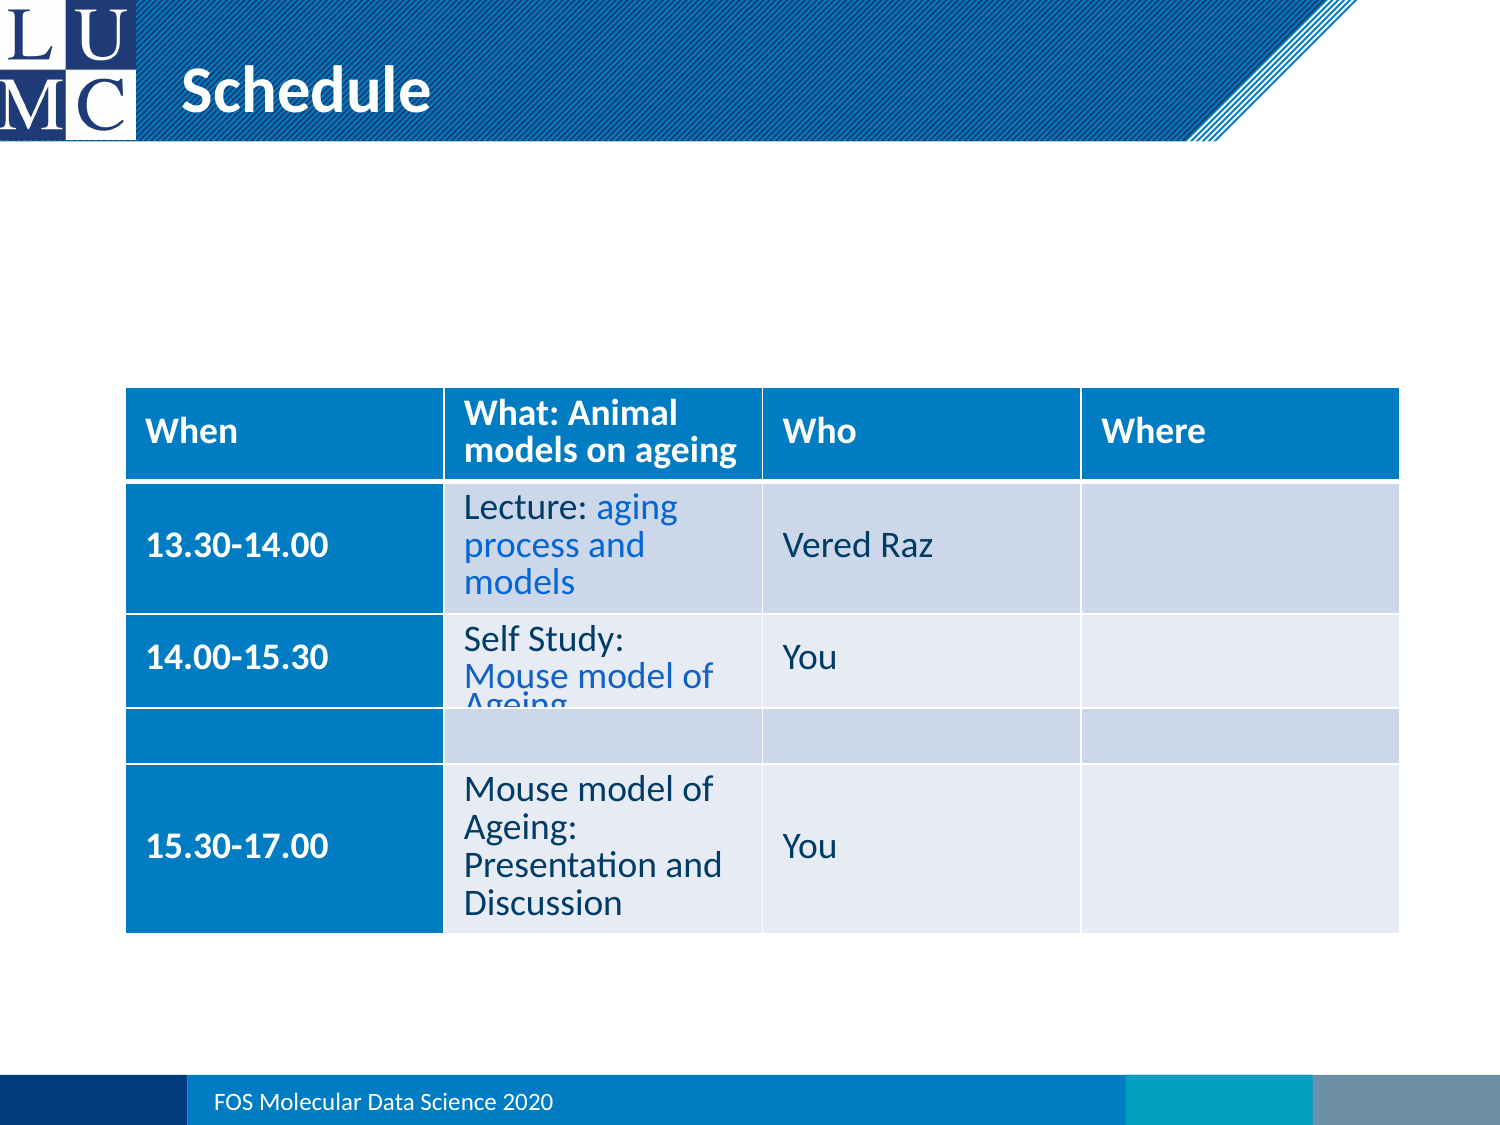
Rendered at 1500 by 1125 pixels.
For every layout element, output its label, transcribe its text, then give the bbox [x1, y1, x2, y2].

table_header Who [763, 388, 1080, 479]
table_cell Lecture: aging process and models [445, 484, 762, 613]
title Schedule [181, 39, 1164, 141]
table_cell [1082, 484, 1399, 613]
picture [0, 0, 1500, 1074]
table_cell Vered Raz [763, 484, 1080, 613]
table_cell [1082, 709, 1399, 763]
table_cell 13.30-14.00 [126, 484, 443, 613]
table_cell [1082, 615, 1399, 707]
table_cell 15.30-17.00 [126, 765, 443, 933]
table_header Where [1082, 388, 1399, 479]
table_cell Self Study: Mouse model of Ageing [445, 615, 762, 707]
table_cell [126, 709, 443, 763]
table_header When [126, 388, 443, 479]
table_cell 14.00-15.30 [126, 615, 443, 707]
table_cell [763, 709, 1080, 763]
table_cell [445, 709, 762, 763]
table_header What: Animal models on ageing [445, 388, 762, 479]
table_cell You [763, 765, 1080, 933]
table_cell [1082, 765, 1399, 933]
footer FOS Molecular Data Science 2020 [214, 1074, 987, 1125]
table_cell You [763, 615, 1080, 707]
table_cell Mouse model of Ageing: Presentation and Discussion [445, 765, 762, 933]
